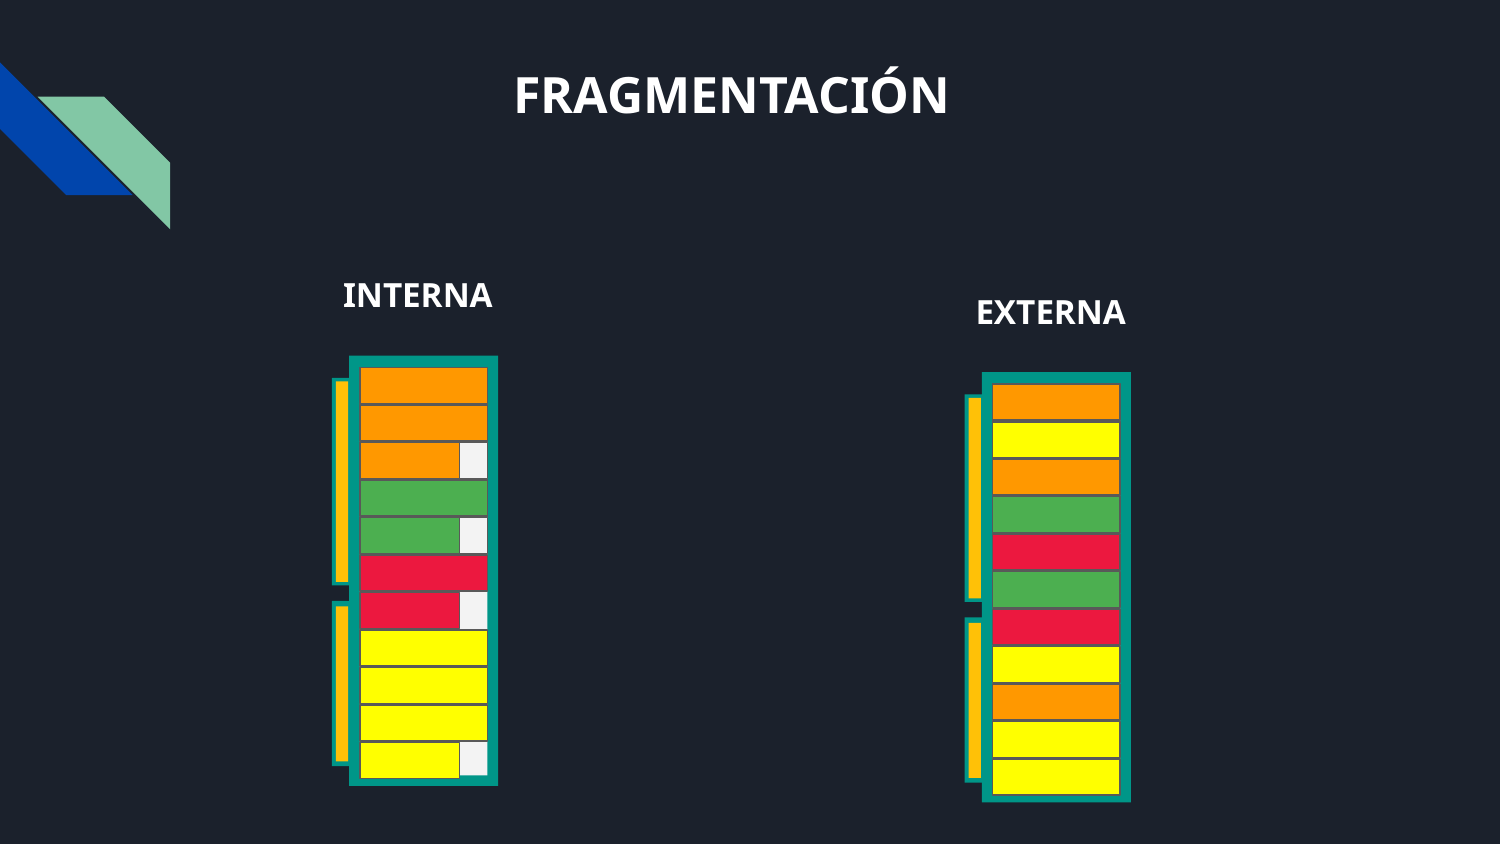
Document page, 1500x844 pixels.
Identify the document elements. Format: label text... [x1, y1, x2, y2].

text_box [968, 397, 981, 599]
text_box [359, 629, 488, 667]
text_box [359, 704, 488, 742]
text_box [331, 377, 350, 586]
text_box [460, 517, 488, 554]
text_box [992, 721, 1121, 758]
text_box [964, 394, 982, 602]
text_box [359, 479, 488, 517]
text_box [331, 600, 350, 767]
text_box [992, 496, 1121, 533]
text_box [460, 442, 488, 479]
text_box [981, 372, 1131, 803]
text_box [968, 622, 981, 778]
text_box [992, 384, 1121, 421]
text_box [992, 684, 1121, 721]
text_box [992, 421, 1121, 458]
text_box [992, 609, 1121, 646]
text_box INTERNA [328, 251, 520, 330]
text_box [992, 571, 1121, 608]
text_box [349, 355, 499, 786]
text_box [460, 742, 488, 776]
text_box [360, 592, 460, 629]
text_box EXTERNA [960, 268, 1166, 346]
text_box [992, 646, 1121, 683]
text_box [360, 742, 460, 779]
text_box [360, 517, 460, 554]
text_box [359, 667, 488, 704]
text_box [359, 404, 488, 442]
text_box [460, 592, 488, 629]
text_box [335, 381, 349, 582]
text_box [359, 554, 488, 592]
text_box [964, 617, 982, 783]
text_box [360, 442, 460, 479]
text_box [992, 459, 1121, 496]
text_box [992, 534, 1121, 571]
text_box [335, 606, 349, 762]
text_box [992, 759, 1121, 796]
text_box FRAGMENTACIÓN [498, 35, 1002, 139]
text_box [359, 367, 488, 404]
